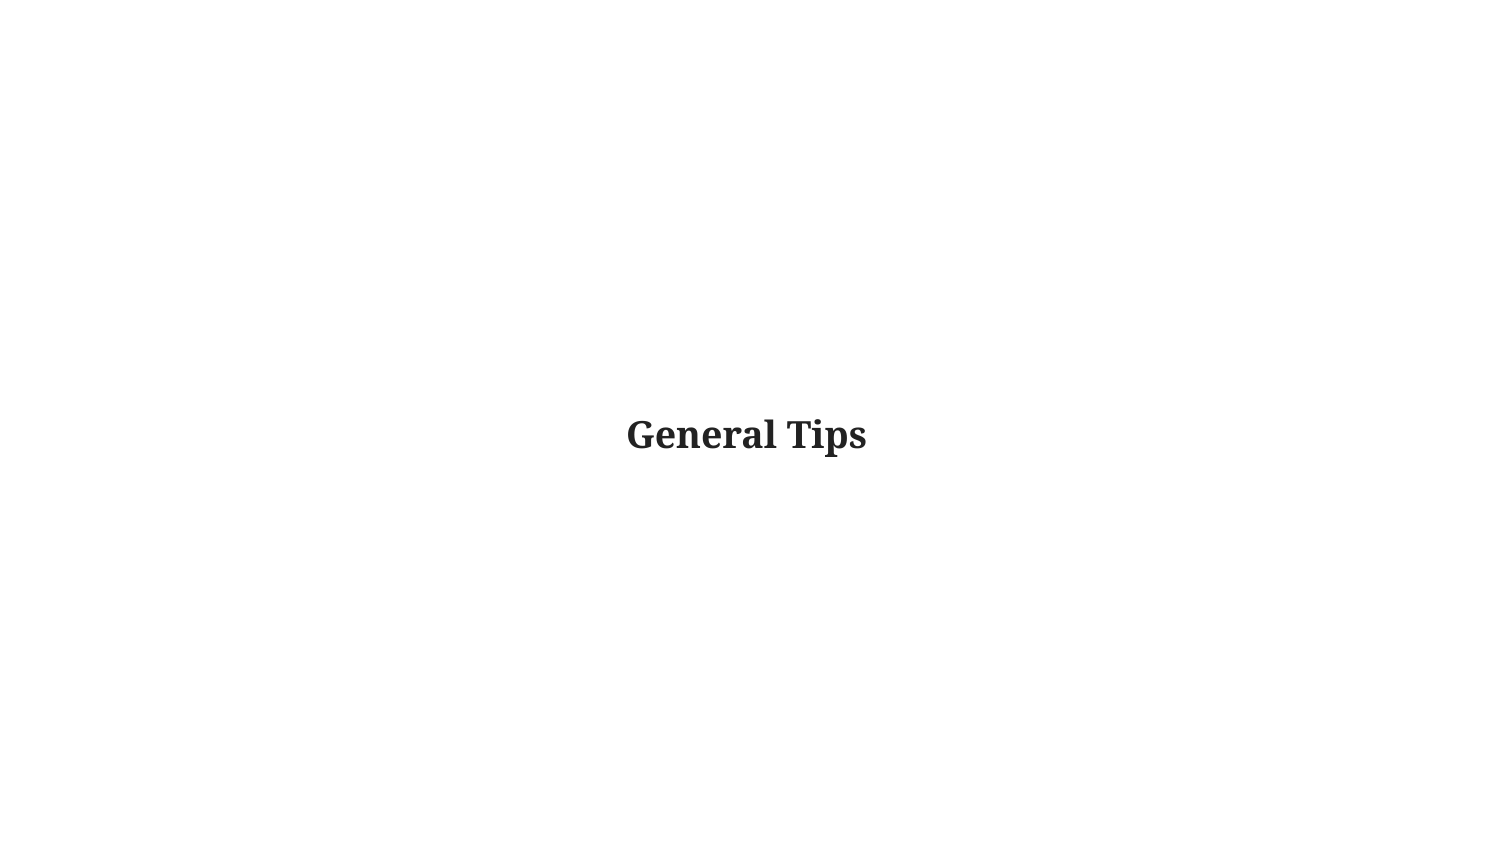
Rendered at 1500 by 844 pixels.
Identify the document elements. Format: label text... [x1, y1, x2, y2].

text_box General Tips [0, 0, 1494, 844]
